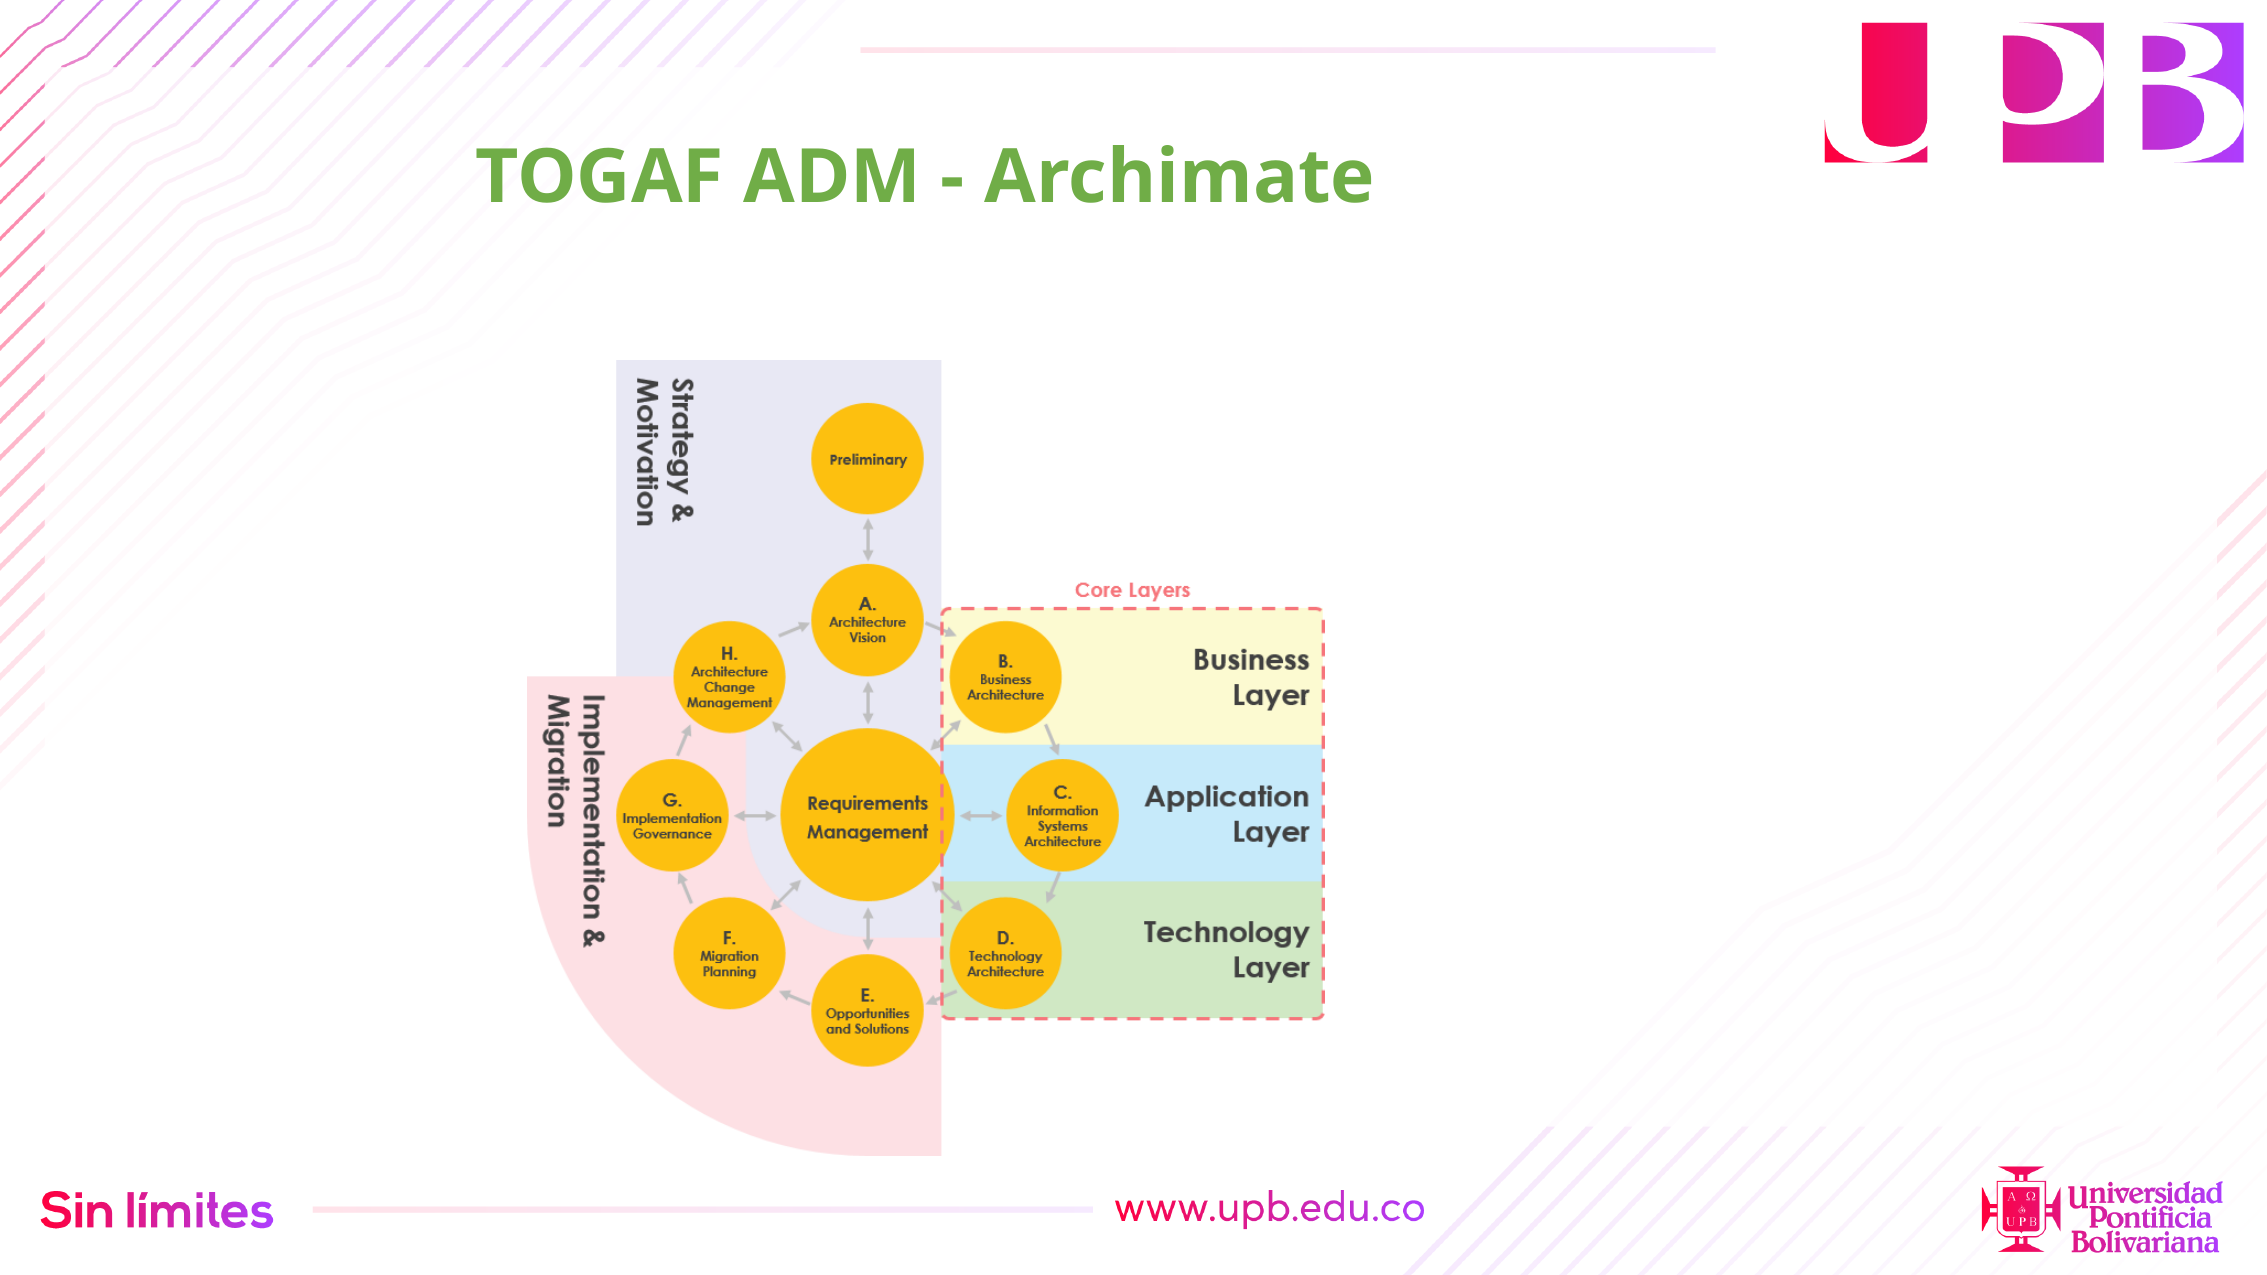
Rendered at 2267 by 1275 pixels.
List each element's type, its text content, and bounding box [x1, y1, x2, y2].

picture [0, 0, 2267, 1275]
text_box TOGAF ADM - Archimate [384, 84, 1467, 273]
